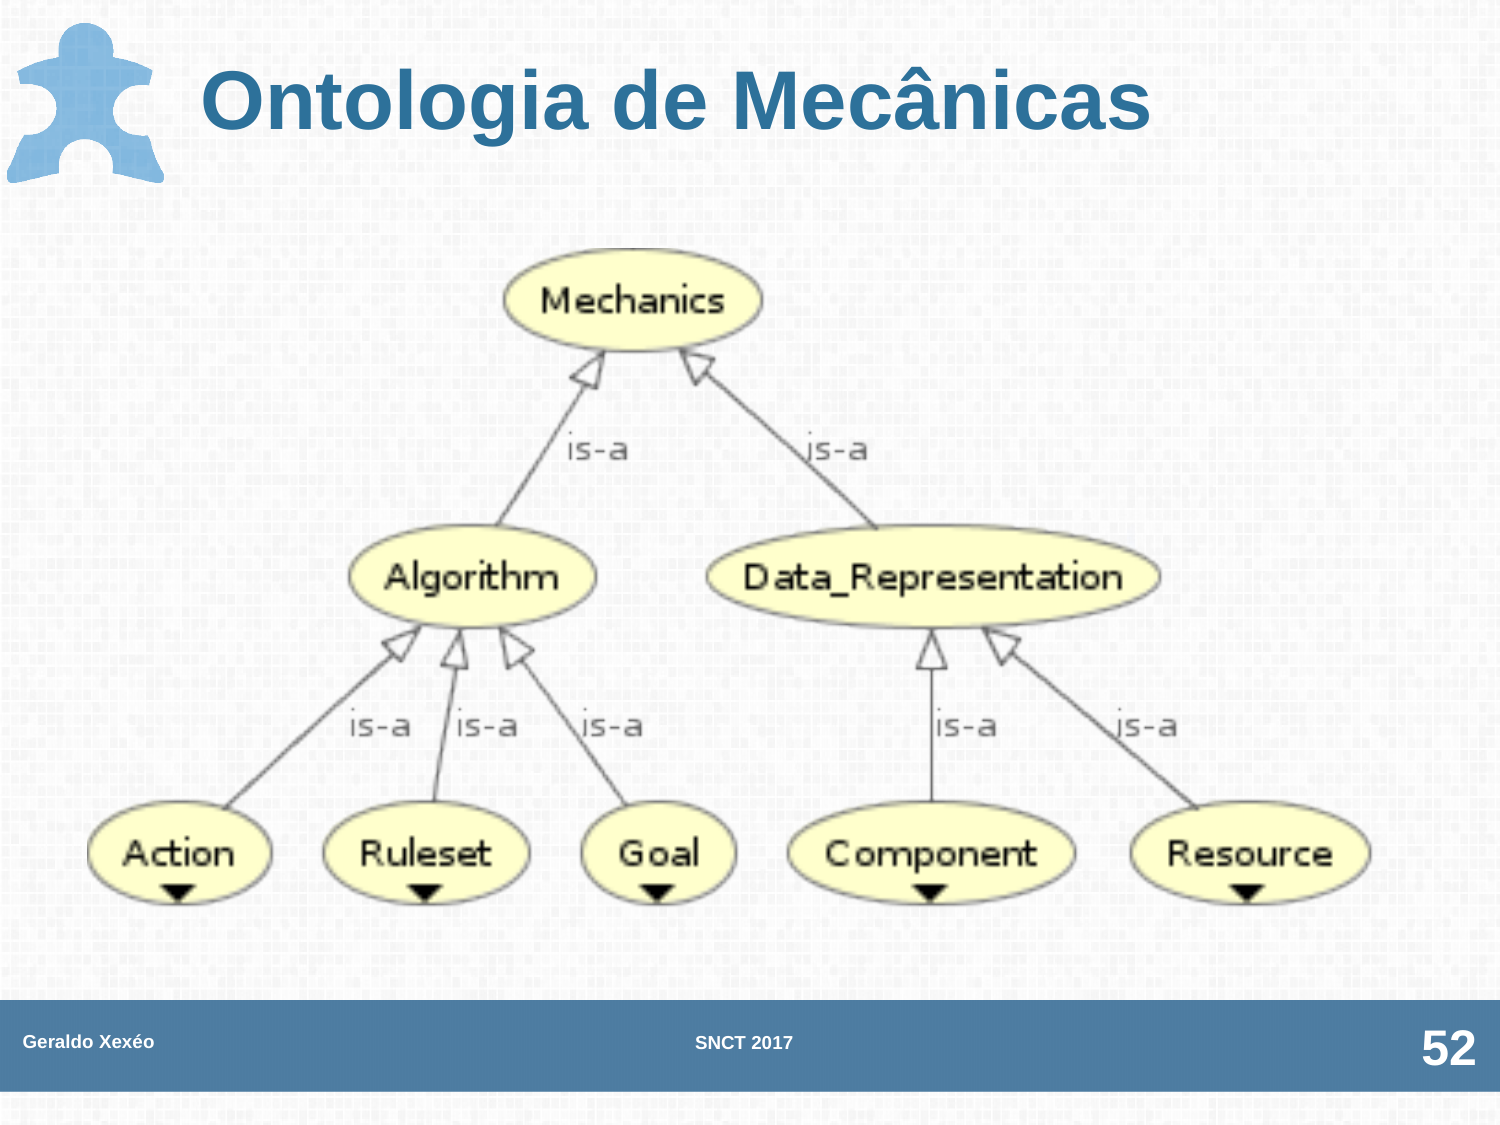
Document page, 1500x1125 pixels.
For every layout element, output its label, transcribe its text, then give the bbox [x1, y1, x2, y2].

slide_number Geraldo Xexéo [7, 1017, 203, 1066]
footer SNCT 2017 [526, 1018, 962, 1066]
slide_number 52 [1297, 1021, 1492, 1069]
picture [0, 0, 1500, 1125]
title Ontologia de Mecânicas [185, 11, 1481, 195]
